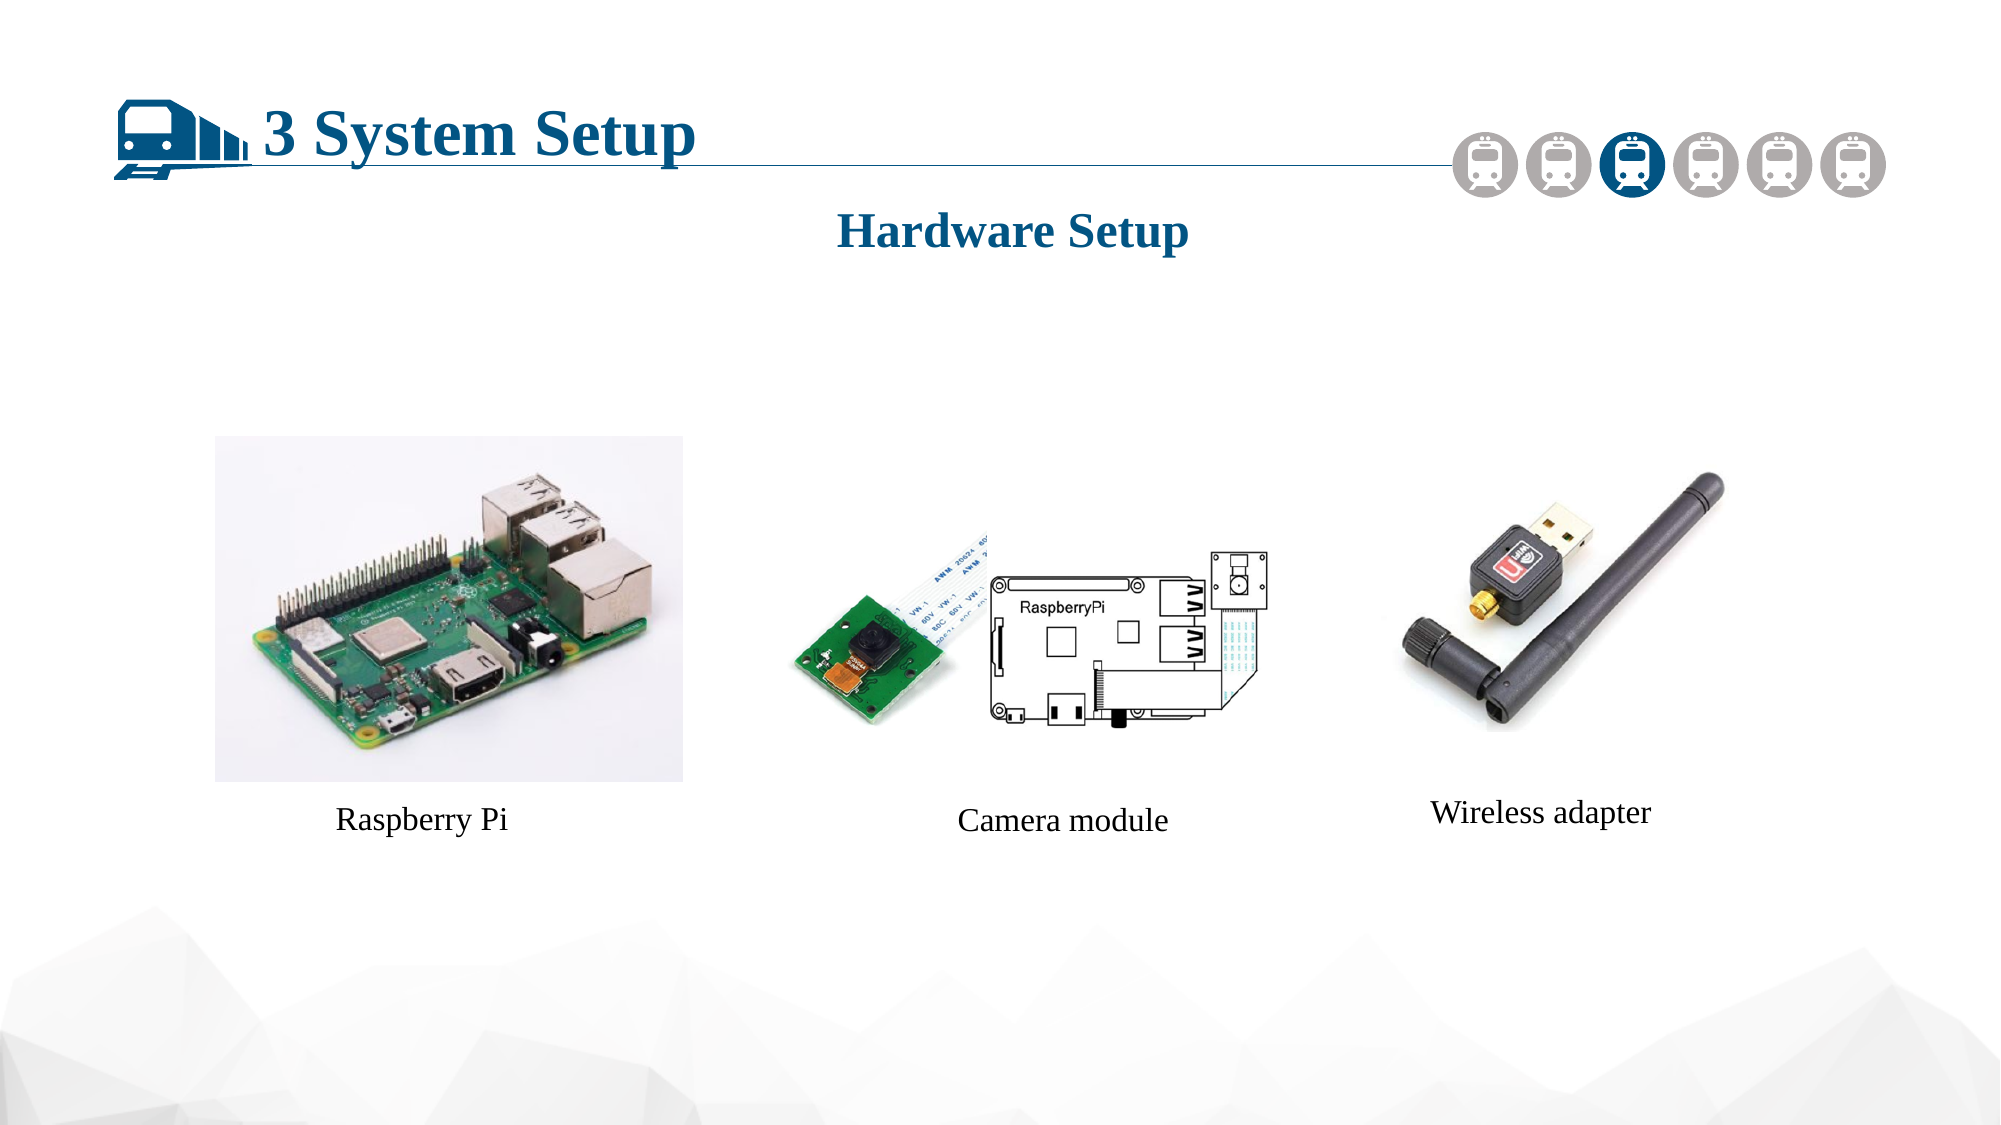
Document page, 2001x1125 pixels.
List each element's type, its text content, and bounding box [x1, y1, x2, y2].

text_box Hardware Setup [822, 184, 1236, 265]
text_box Wireless adapter [1415, 797, 1681, 838]
picture [215, 436, 683, 782]
picture [786, 526, 1271, 732]
text_box Camera module [942, 790, 1193, 846]
picture [1367, 453, 1744, 732]
text_box 3 System Setup [263, 97, 787, 170]
text_box Raspberry Pi [320, 804, 524, 845]
